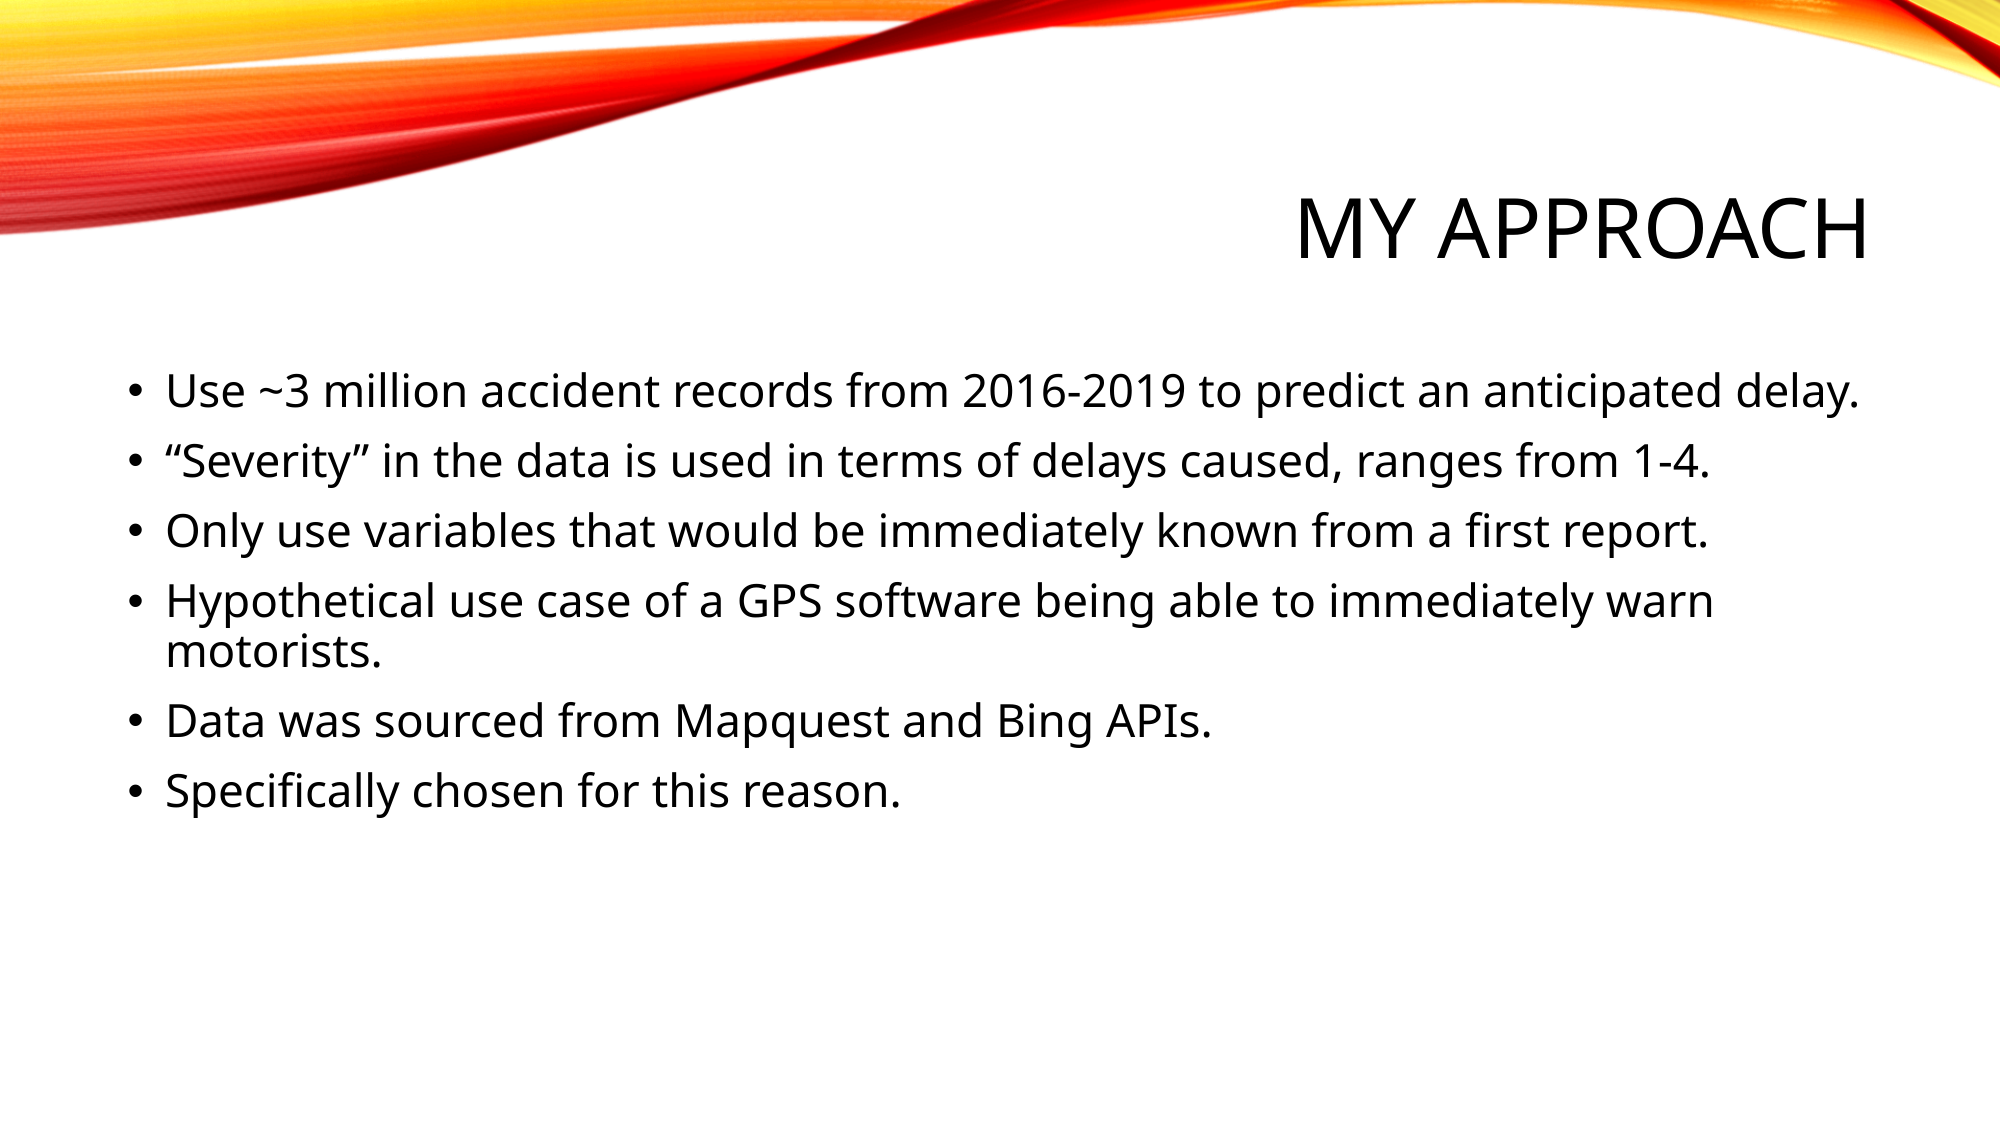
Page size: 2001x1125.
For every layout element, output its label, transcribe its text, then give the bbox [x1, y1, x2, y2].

picture [0, 0, 2000, 237]
list Use ~3 million accident records from 2016-2019 to predict an anticipated delay. “Severity” in the data is used in terms of delays caused, ranges from 1-4. Only use variables that would be immediately known from a first report. Hypothetical use case of a GPS software being able to immediately warn motorists. Data was sourced from Mapquest and Bing APIs. Specifically chosen for this reason. [112, 360, 1888, 1021]
title My Approach [474, 125, 1888, 338]
